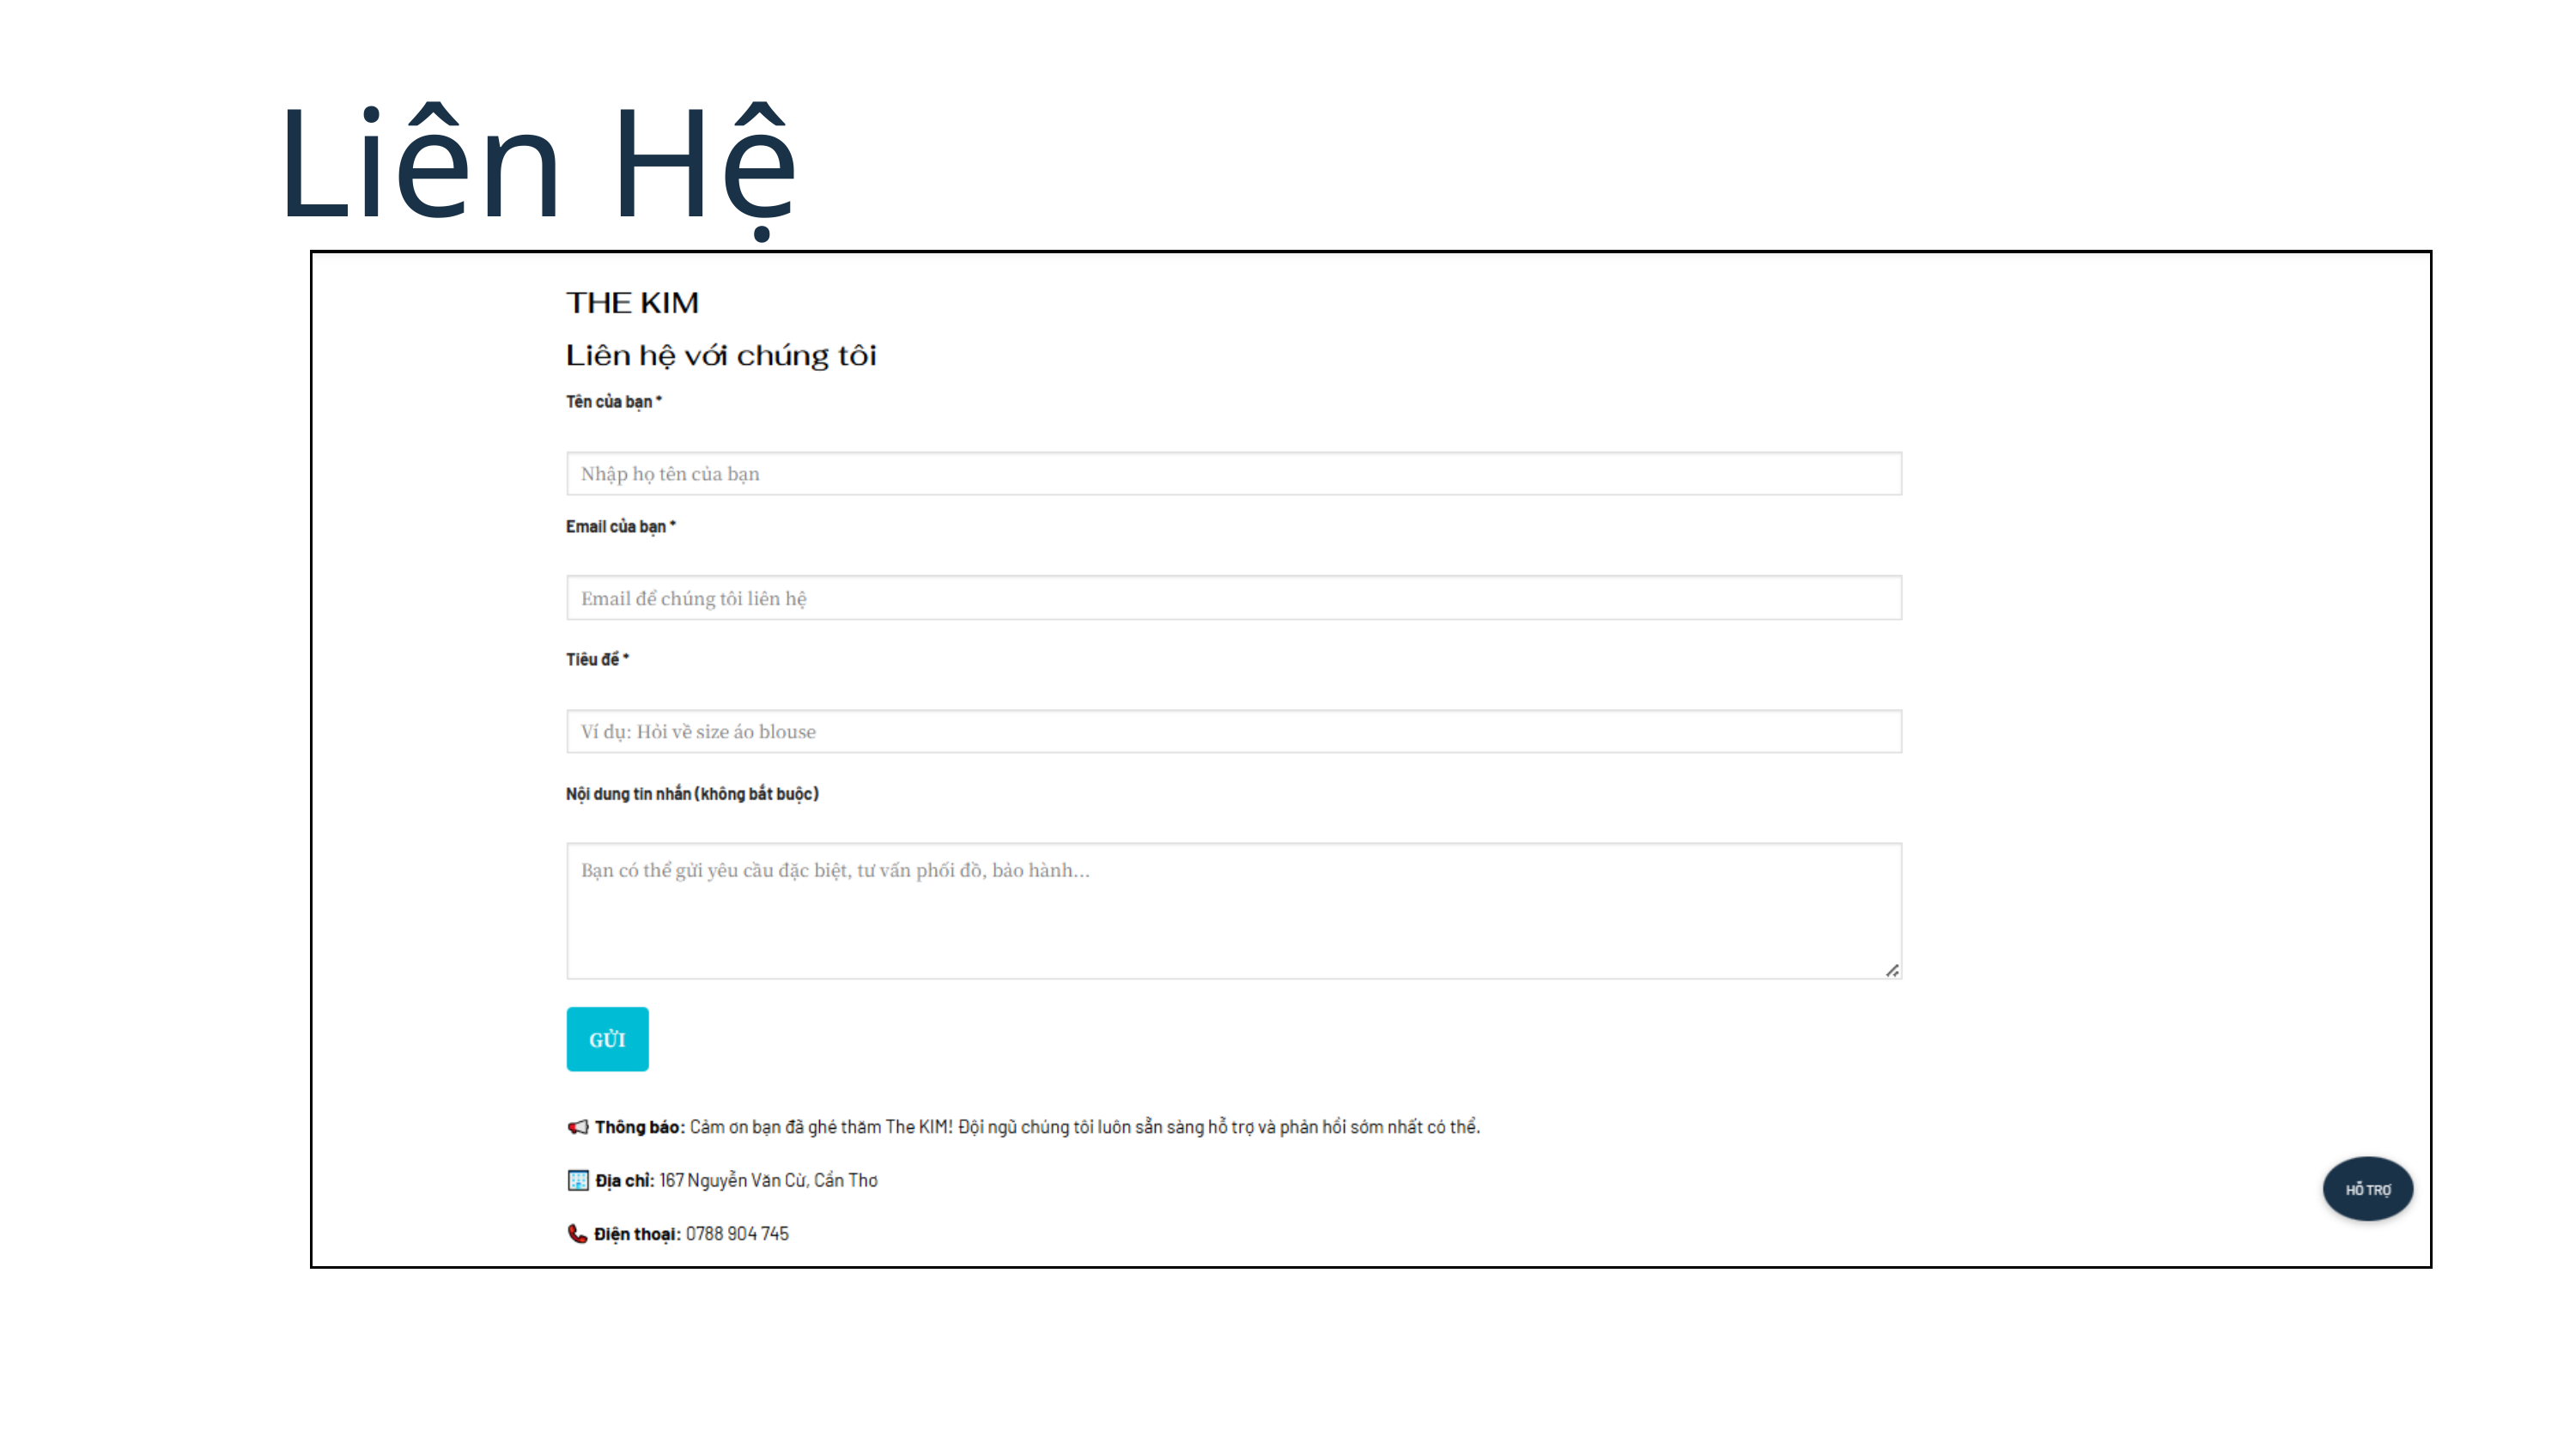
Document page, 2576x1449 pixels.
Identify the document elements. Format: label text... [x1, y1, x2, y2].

text_box Liên Hệ [48, 21, 1028, 246]
text_box [311, 252, 2432, 1268]
